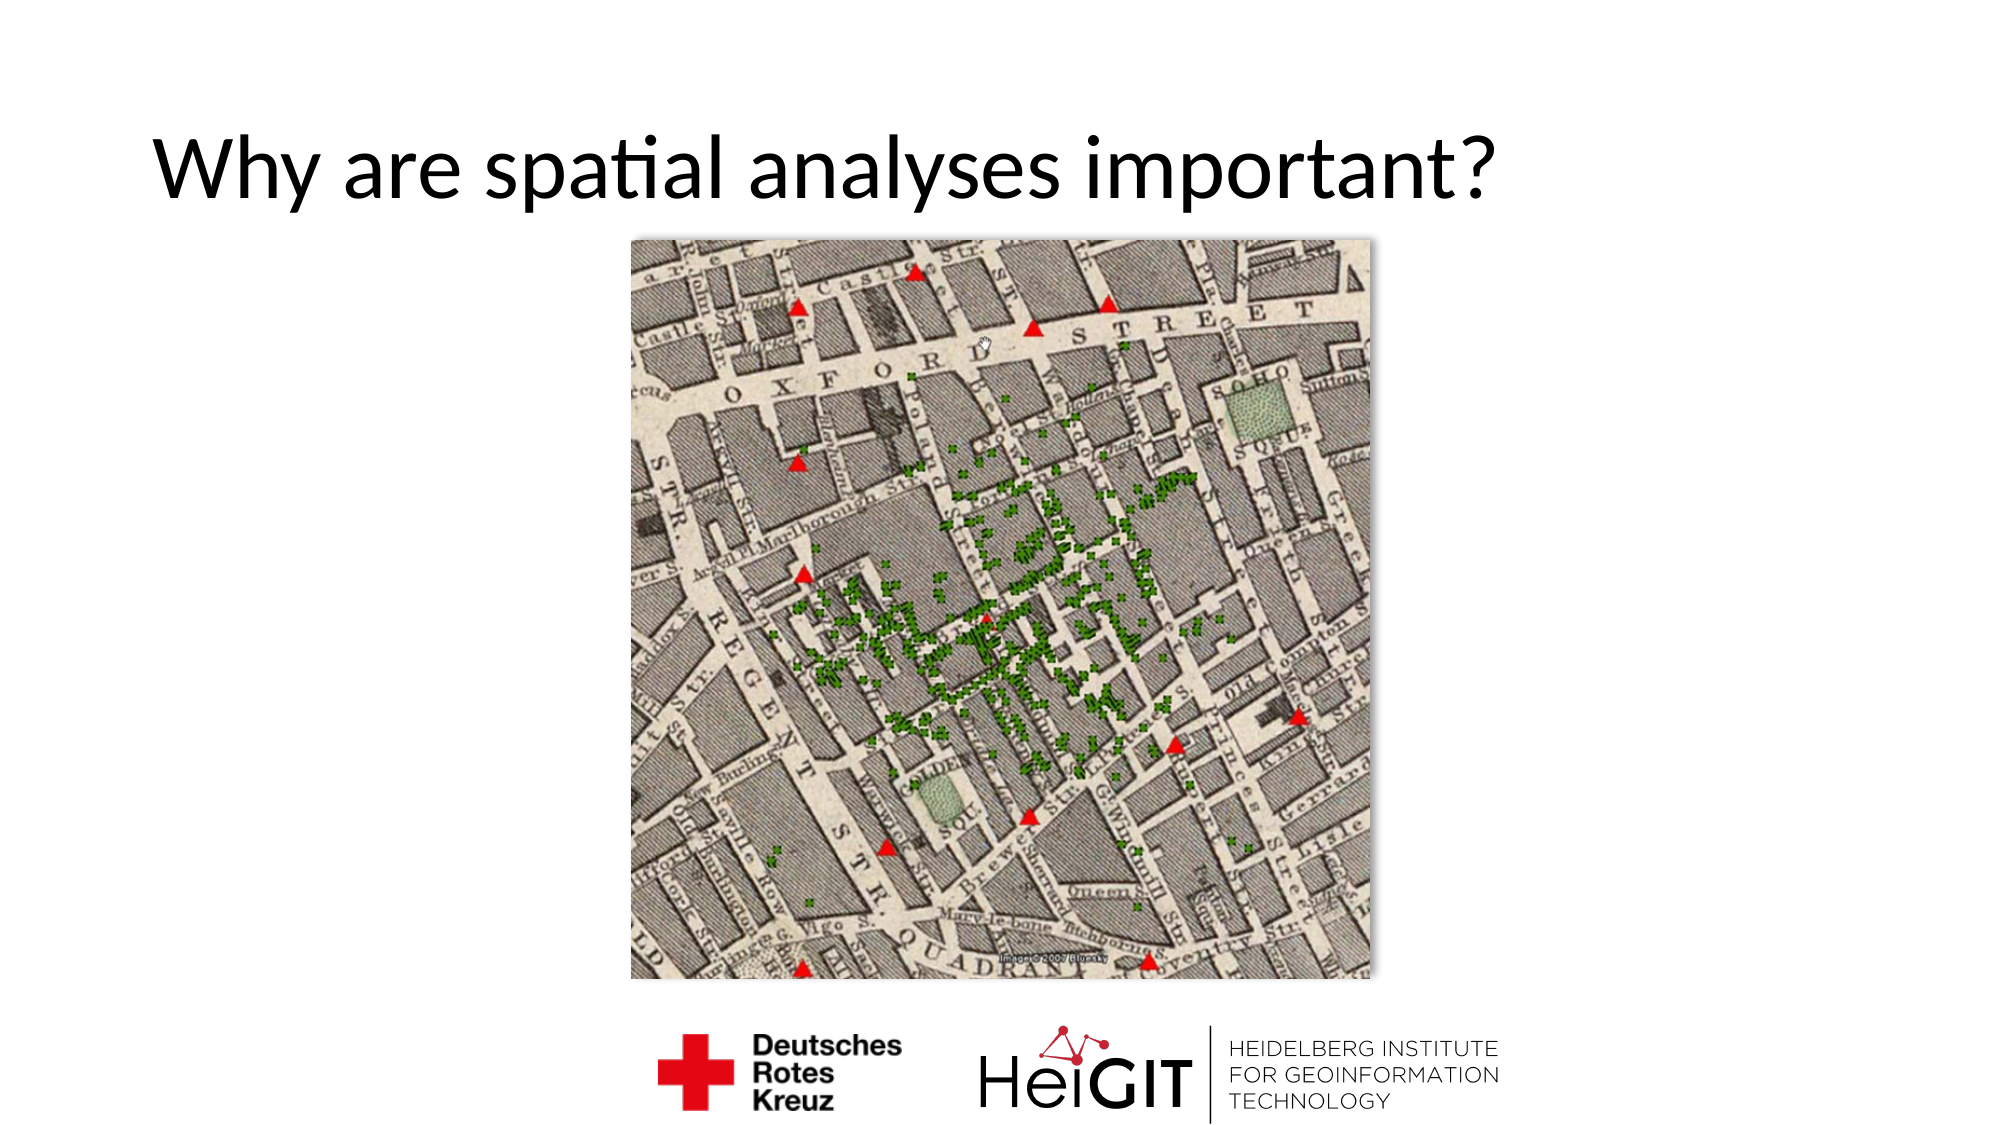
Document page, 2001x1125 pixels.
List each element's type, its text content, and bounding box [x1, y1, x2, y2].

picture [630, 239, 1370, 979]
title Why are spatial analyses important? [137, 59, 1863, 278]
picture [972, 1017, 1506, 1125]
picture [657, 1034, 902, 1111]
